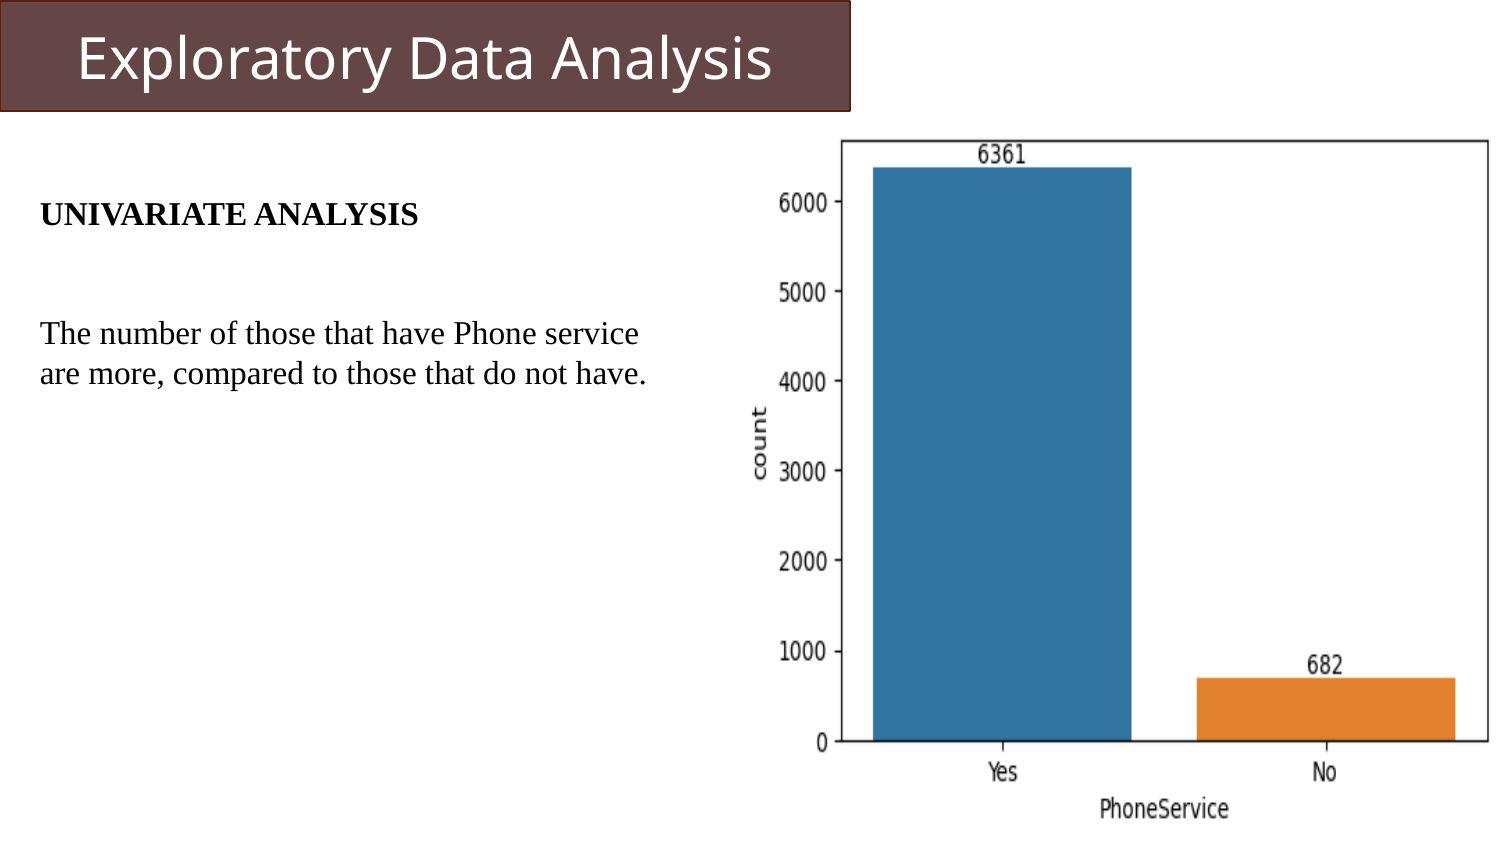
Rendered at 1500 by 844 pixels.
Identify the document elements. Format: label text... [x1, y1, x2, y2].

text_box UNIVARIATE ANALYSIS The number of those that have Phone service are more, compared to those that do not have. [24, 184, 675, 399]
picture [737, 121, 1500, 844]
text_box Exploratory Data Analysis [0, 0, 851, 112]
